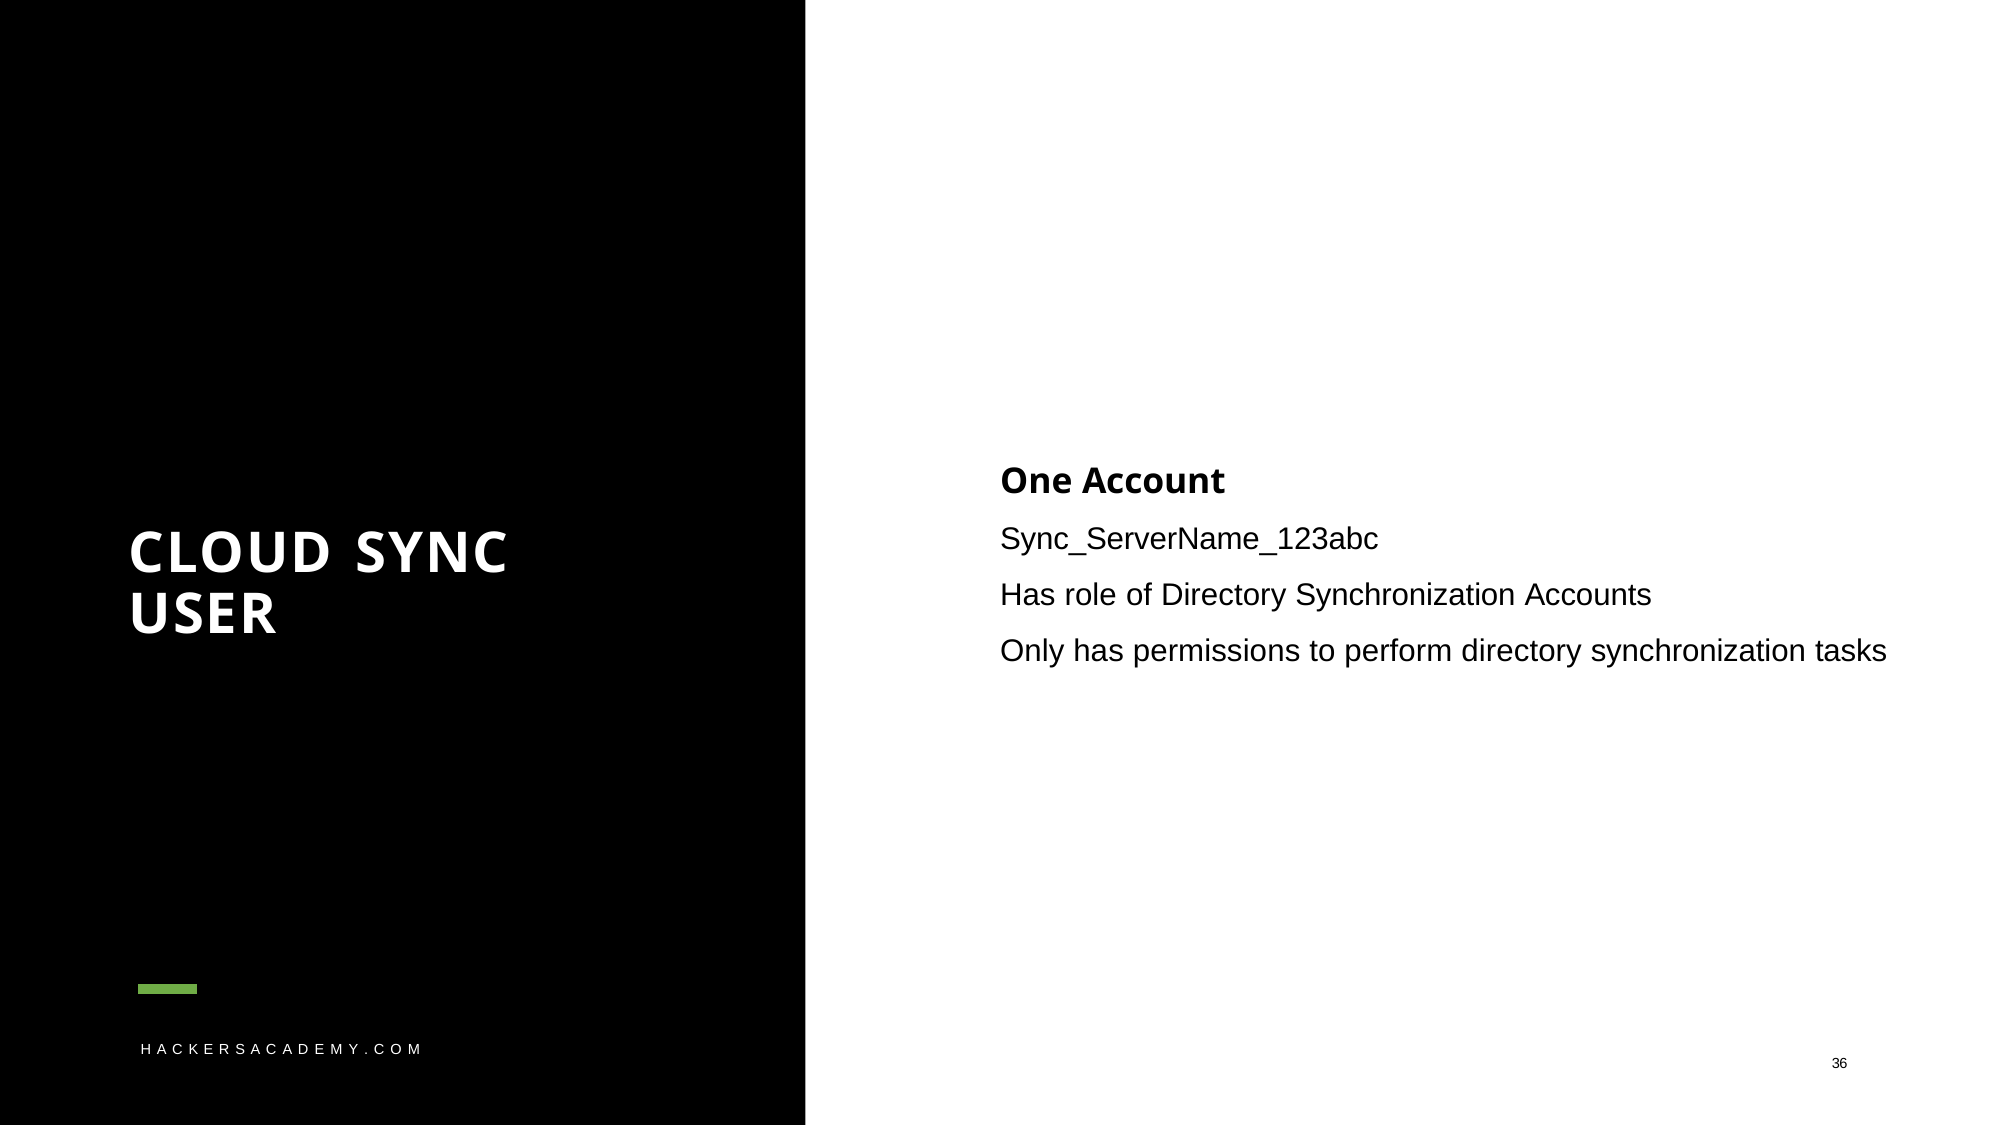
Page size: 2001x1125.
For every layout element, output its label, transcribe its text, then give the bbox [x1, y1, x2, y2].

text_box 36 [1829, 1051, 1850, 1072]
text_box Sync_ServerName_123abc Has role of Directory Synchronization Accounts Only has permissions to perform directory synchronization tasks [998, 498, 1890, 668]
text_box H A C K E R S A C A D E M Y . C O M [138, 1038, 426, 1058]
title One Account [998, 455, 1252, 498]
text_box CLOUD SYNC USER [126, 513, 572, 645]
